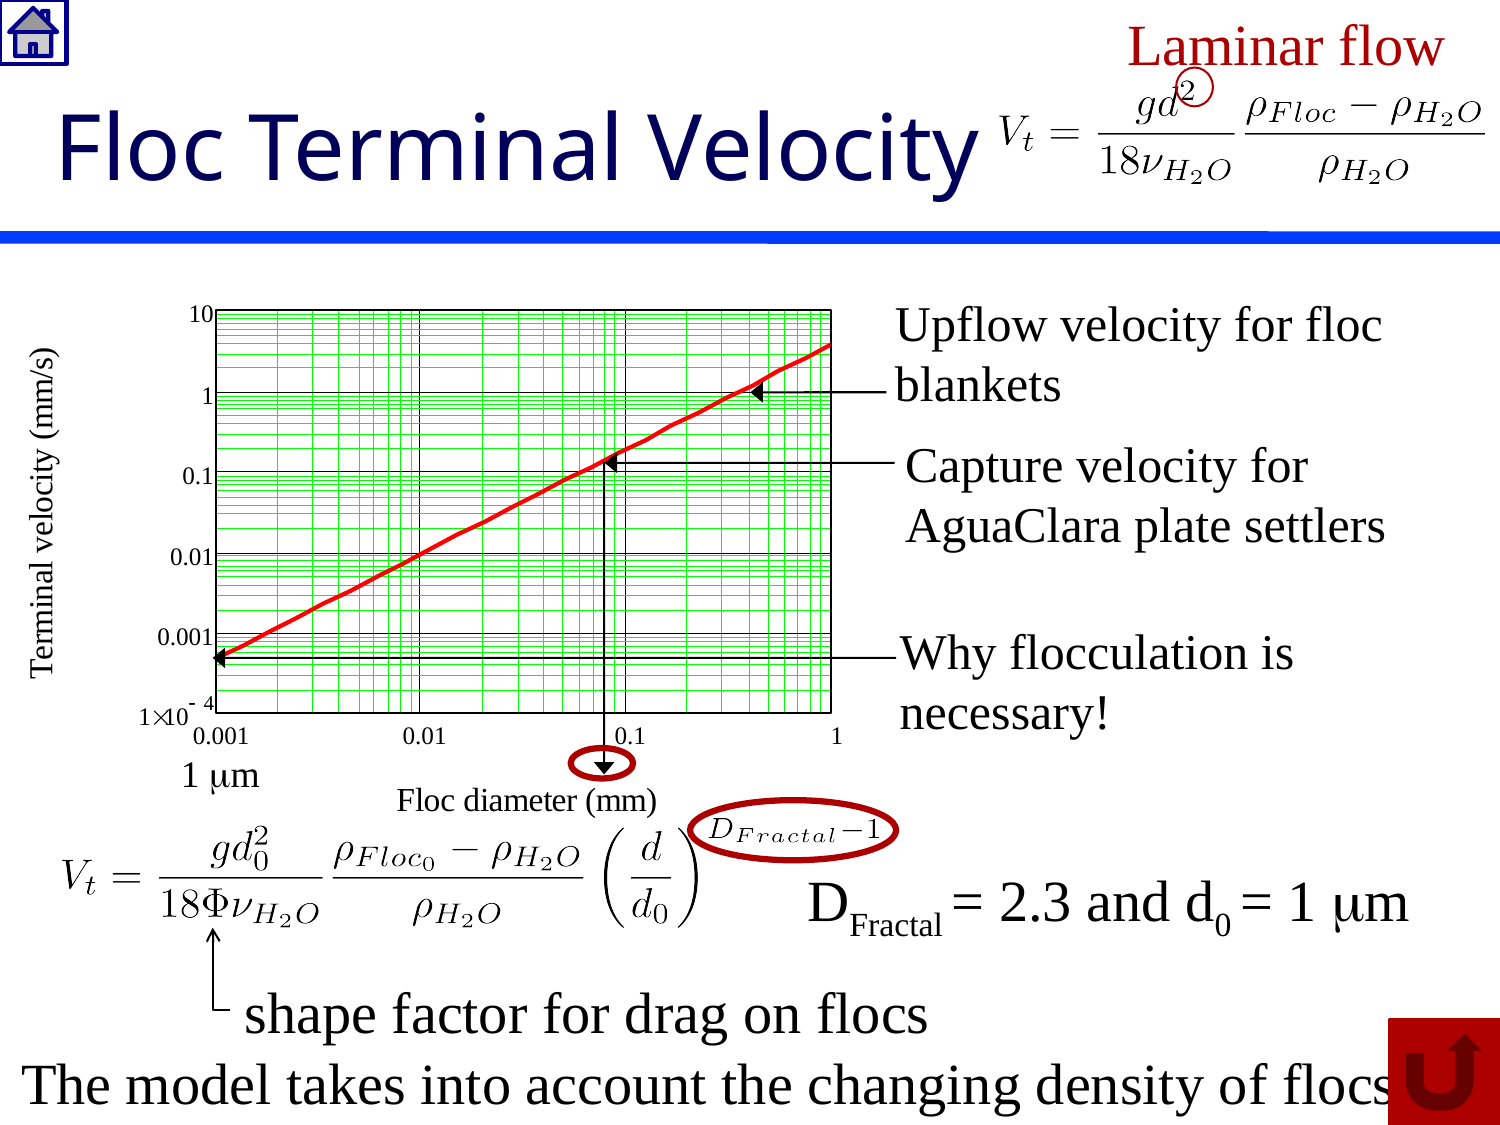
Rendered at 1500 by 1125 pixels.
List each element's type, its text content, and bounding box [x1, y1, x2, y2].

text_box DFractal = 2.3 and d0 = 1 mm [792, 855, 1425, 951]
title Floc Terminal Velocity [35, 50, 1000, 238]
text_box [1389, 1018, 1500, 1125]
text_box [212, 936, 227, 1011]
text_box Upflow velocity for floc blankets [893, 283, 1461, 419]
text_box [889, 822, 897, 842]
picture [0, 261, 890, 928]
text_box shape factor for drag on flocs [229, 967, 945, 1053]
picture [999, 80, 1485, 185]
text_box Laminar flow [1112, 0, 1461, 78]
text_box Why flocculation is necessary! [893, 611, 1465, 747]
text_box The model takes into account the changing density of flocs [6, 1039, 1389, 1124]
text_box Capture velocity for AguaClara plate settlers [893, 425, 1471, 561]
